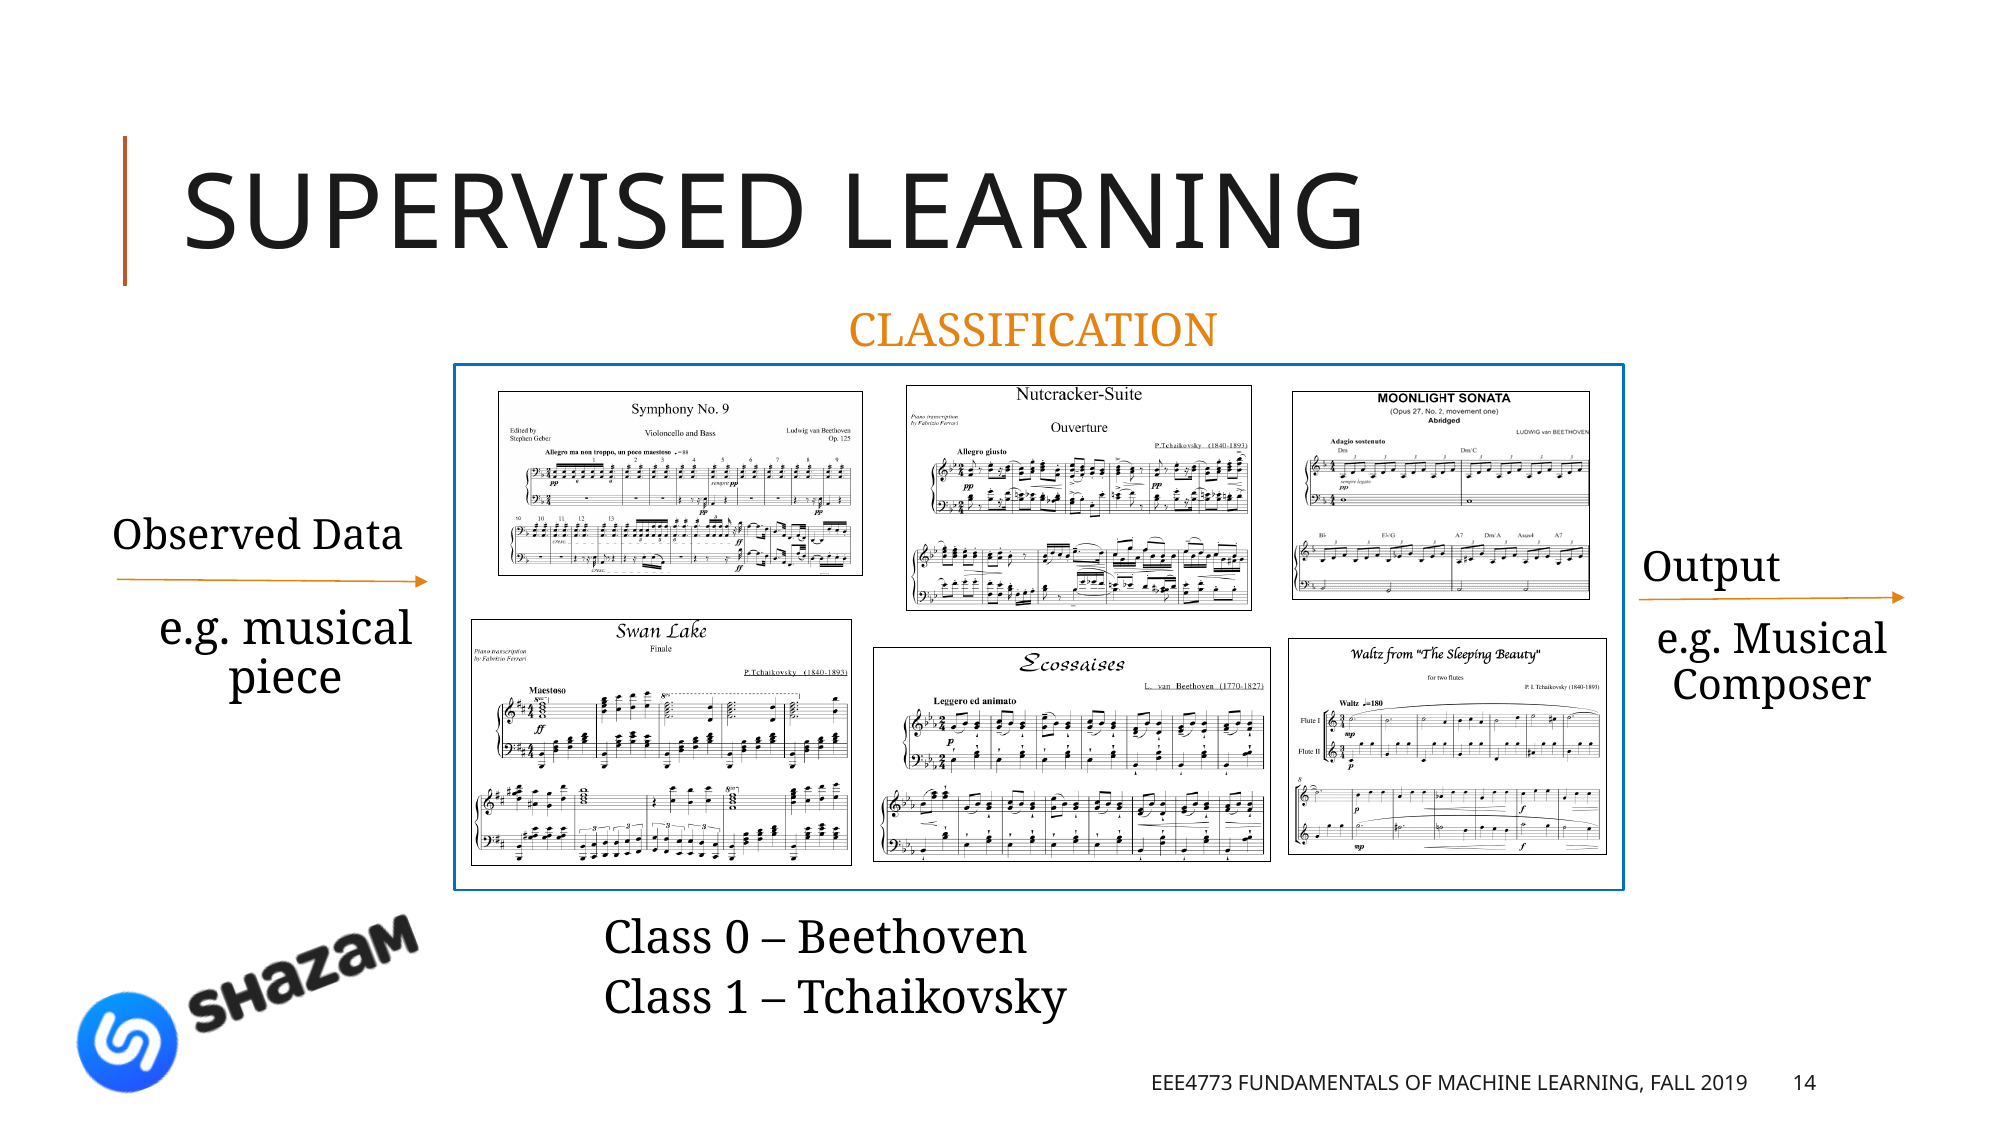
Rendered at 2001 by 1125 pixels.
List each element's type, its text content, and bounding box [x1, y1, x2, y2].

picture [64, 887, 430, 1106]
slide_number 14 [1777, 1061, 1938, 1107]
text_box e.g. musical piece [116, 597, 455, 693]
picture [1288, 638, 1607, 855]
footer EEE4773 Fundamentals of Machine Learning, Fall 2019 [794, 1061, 1763, 1107]
text_box Output [1634, 538, 1985, 612]
picture [498, 391, 863, 576]
picture [1291, 391, 1590, 600]
picture [906, 385, 1252, 611]
picture [872, 647, 1272, 862]
text_box [453, 363, 1625, 891]
text_box Class 0 – Beethoven Class 1 – Tchaikovsky [595, 894, 1079, 1060]
text_box CLASSIFICATION [833, 293, 1271, 364]
text_box e.g. Musical Composer [1596, 610, 1947, 725]
picture [471, 619, 852, 866]
title Supervised Learning [168, 96, 1763, 342]
text_box Observed Data [104, 505, 453, 580]
